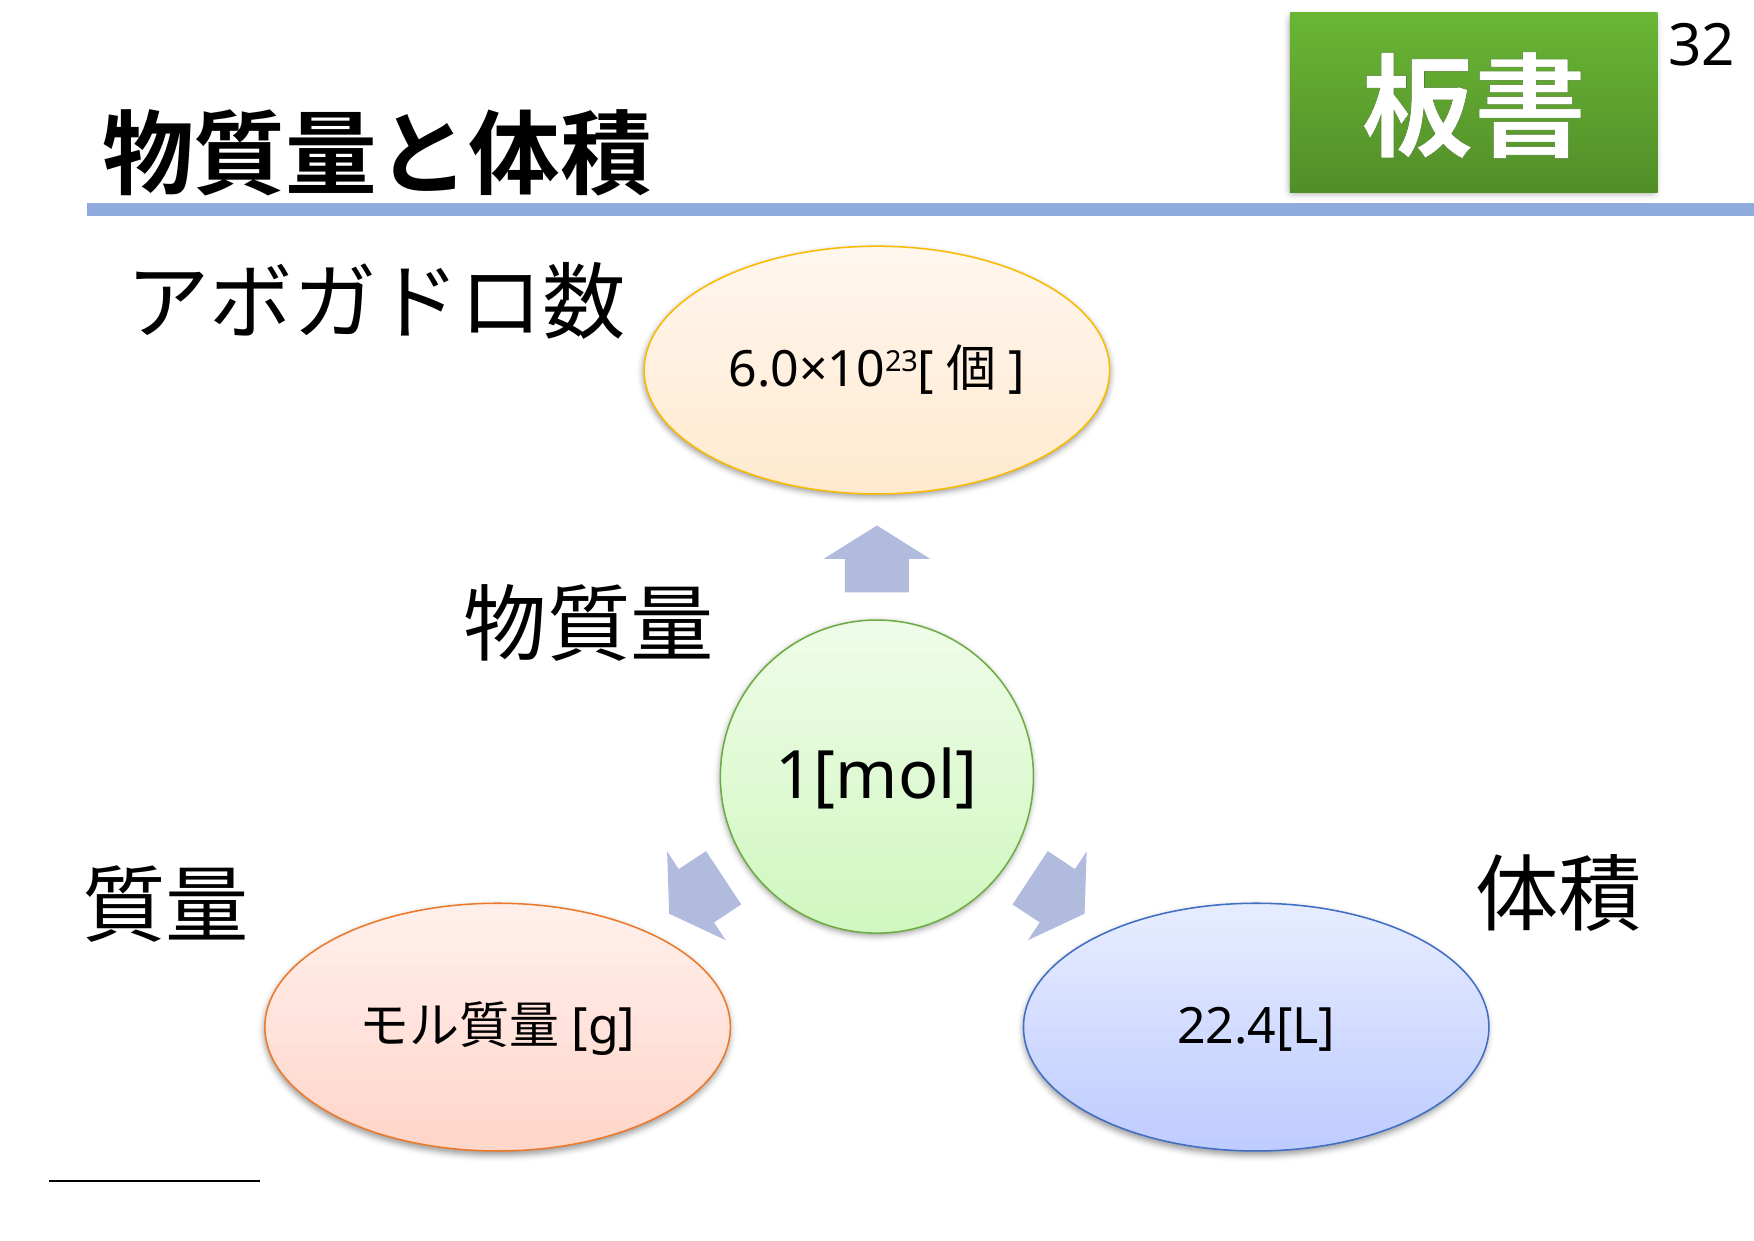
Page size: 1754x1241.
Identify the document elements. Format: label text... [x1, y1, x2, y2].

text_box アボガドロ数 [111, 242, 642, 357]
title 物質量と体積 [87, 66, 1750, 213]
text_box 板書 [1289, 12, 1658, 193]
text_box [264, 245, 1490, 1152]
text_box 体積 [1494, 833, 1657, 949]
slide_number 32 [1565, 0, 1750, 66]
text_box 質量 [67, 845, 259, 960]
